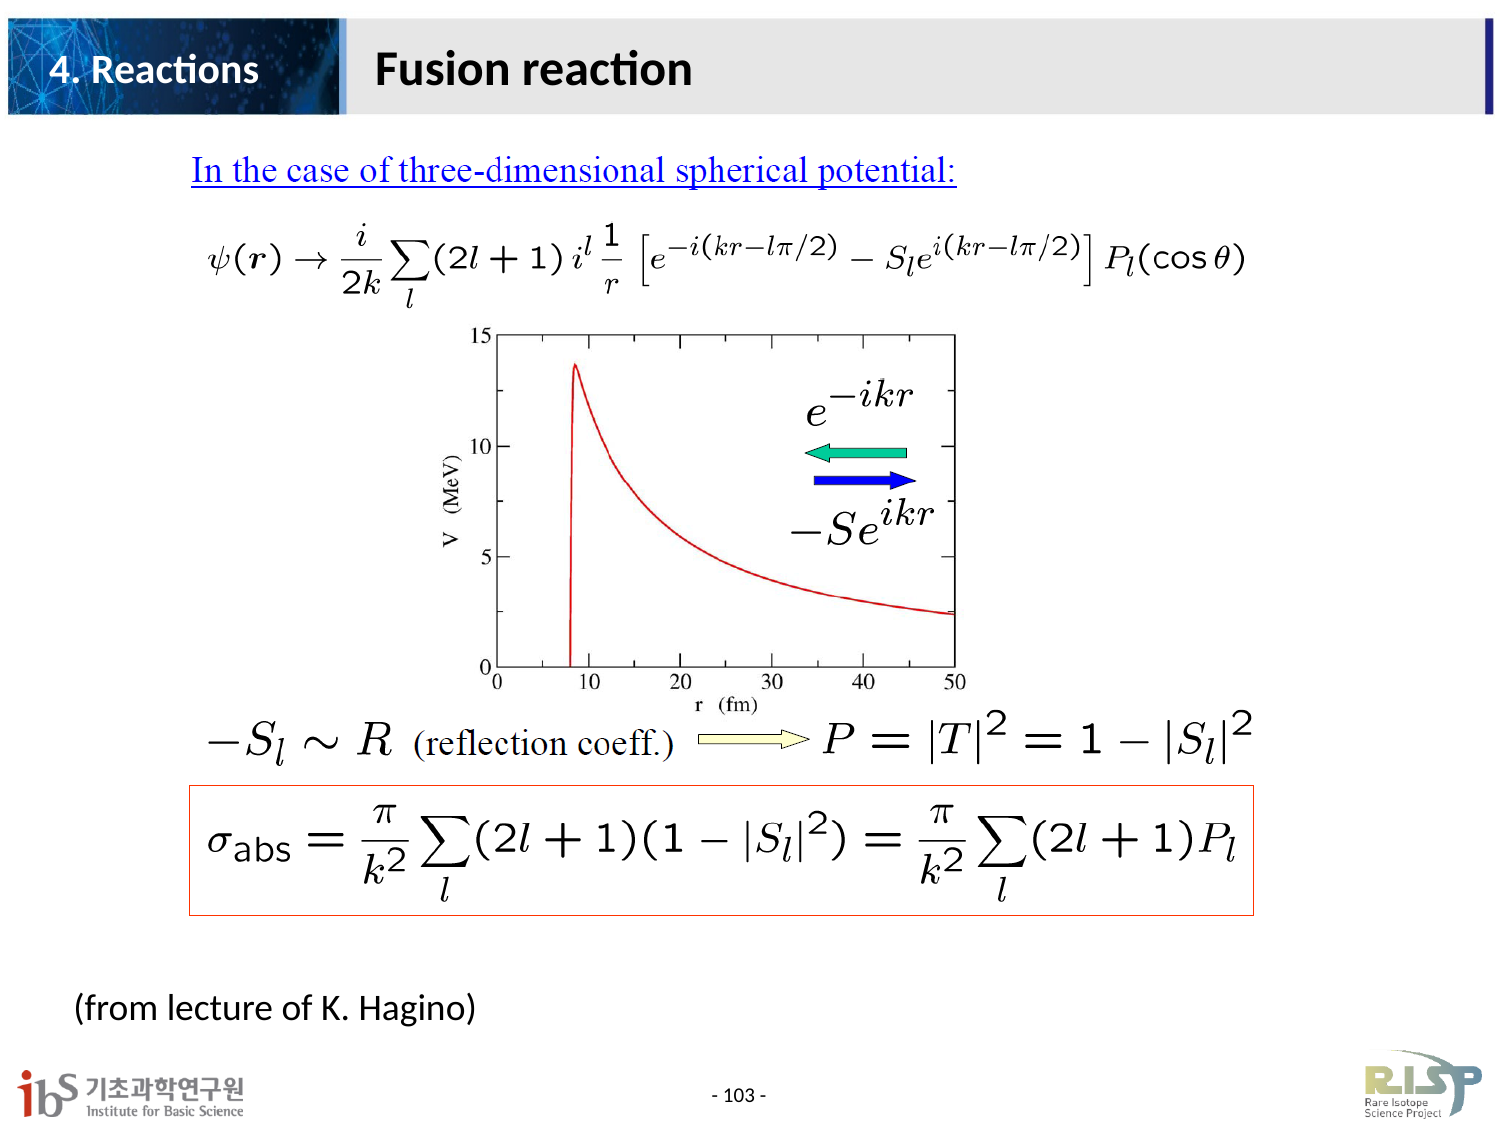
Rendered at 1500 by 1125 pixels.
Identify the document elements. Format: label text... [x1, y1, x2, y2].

text_box (from lecture of K. Hagino) [58, 975, 493, 1036]
picture [1364, 1049, 1482, 1119]
picture [2, 10, 1500, 130]
picture [171, 142, 1266, 937]
picture [17, 1070, 243, 1117]
